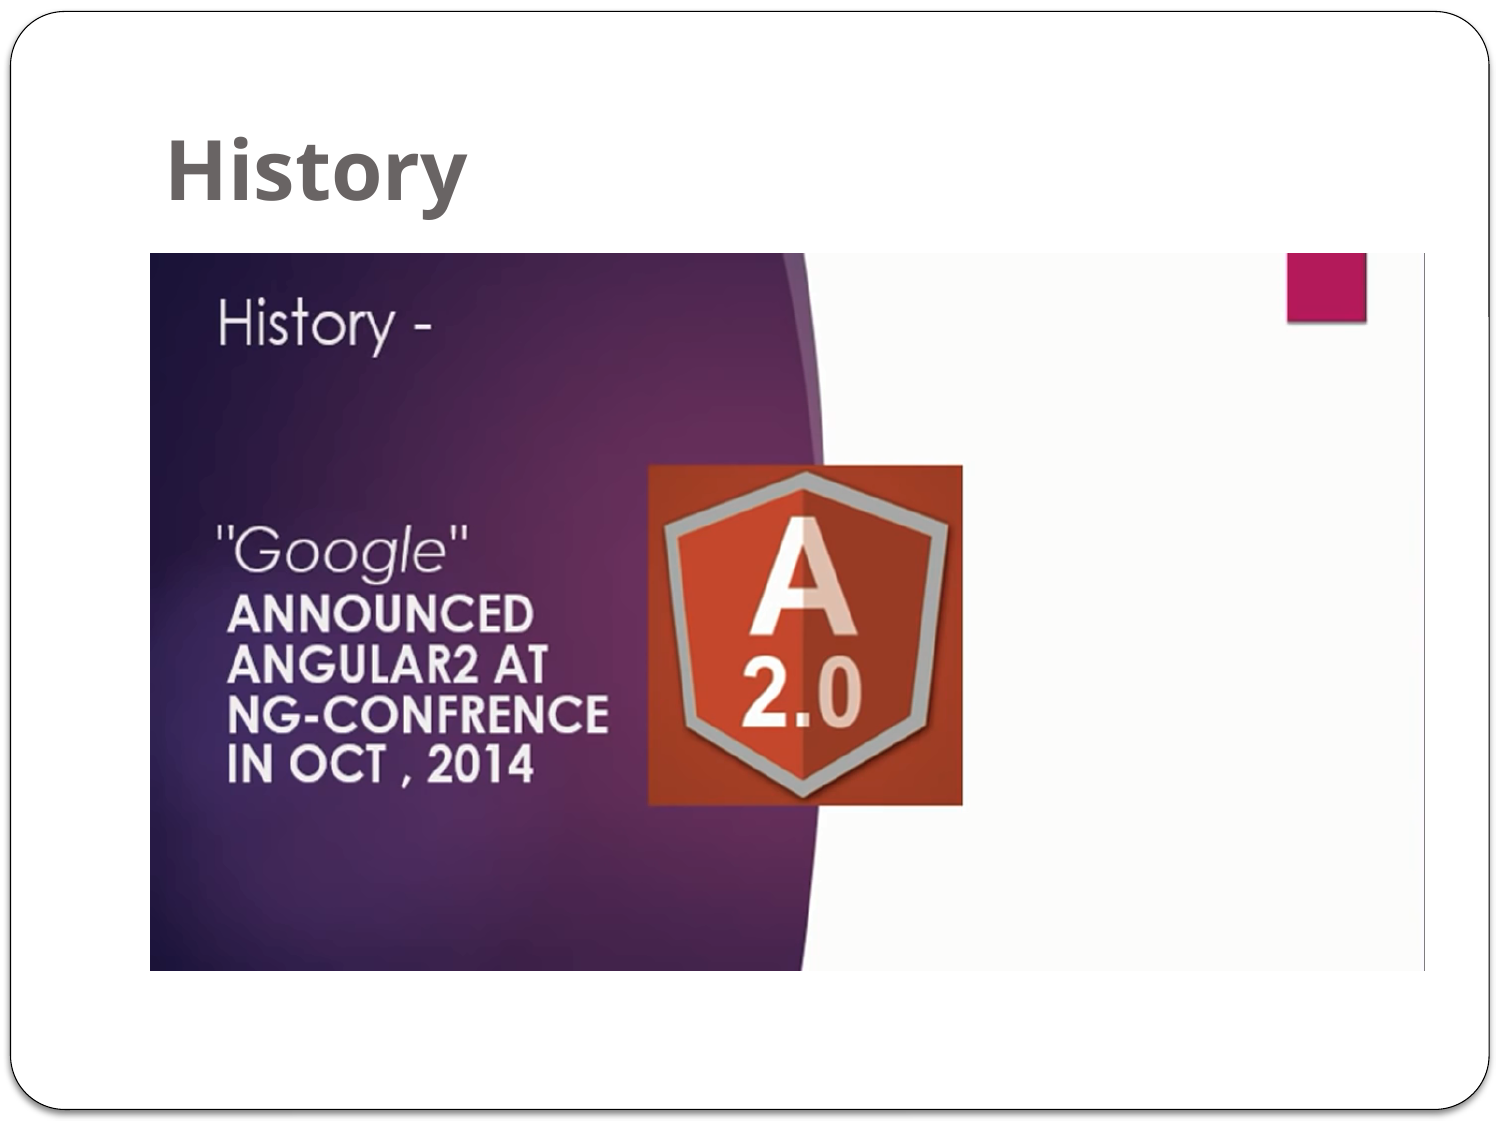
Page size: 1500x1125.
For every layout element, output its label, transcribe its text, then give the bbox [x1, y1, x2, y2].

title History [150, 45, 1425, 233]
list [149, 253, 1426, 972]
